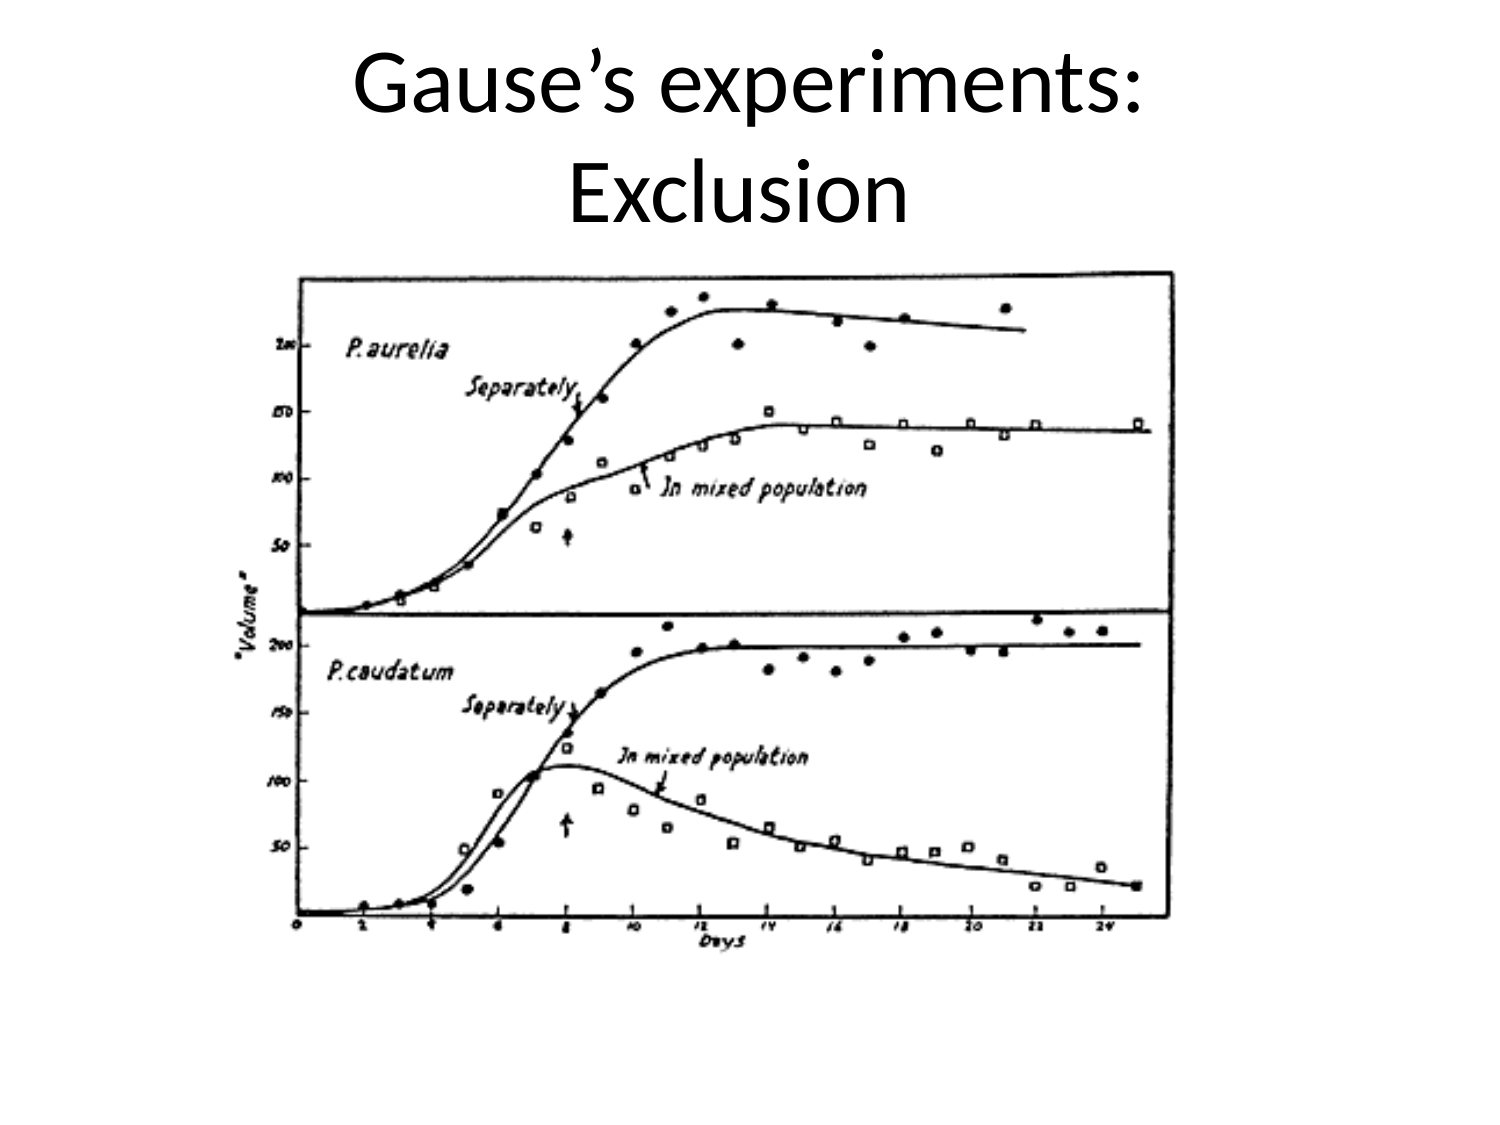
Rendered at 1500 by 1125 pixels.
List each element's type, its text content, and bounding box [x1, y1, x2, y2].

title Gause’s experiments: Exclusion [112, 37, 1388, 225]
picture [212, 246, 1257, 964]
